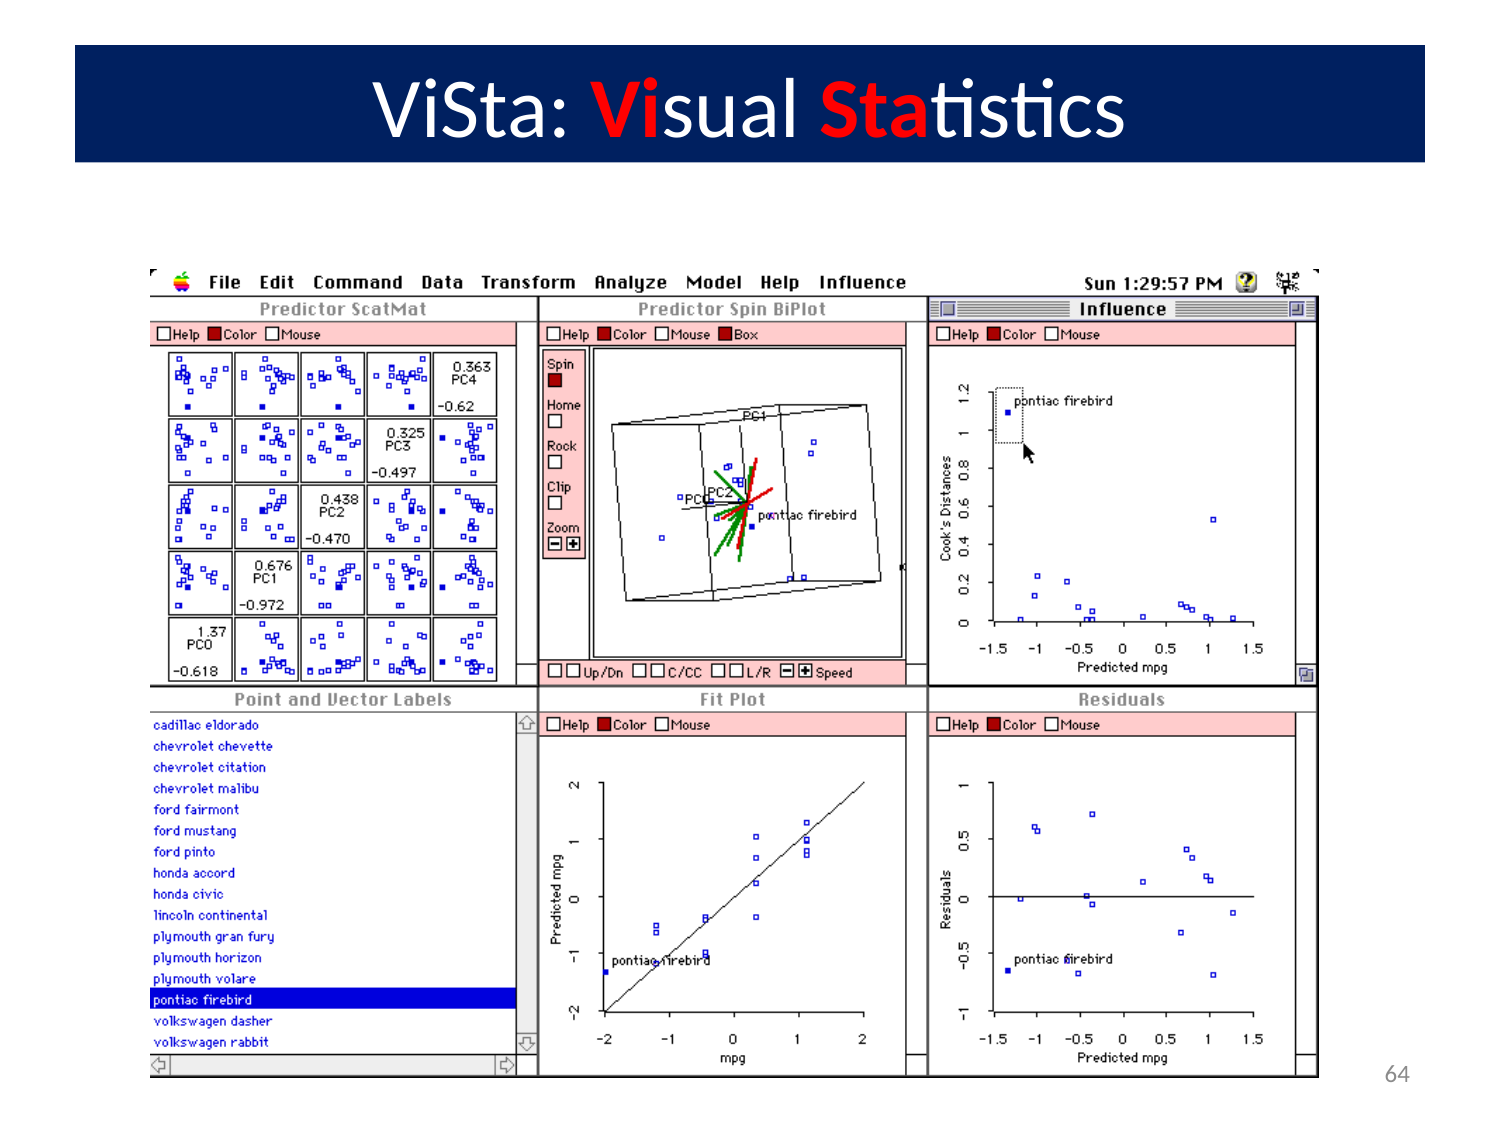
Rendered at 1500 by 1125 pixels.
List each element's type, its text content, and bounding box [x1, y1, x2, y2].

slide_number 64 [1074, 1042, 1425, 1103]
picture [149, 269, 1319, 1078]
title ViSta: Visual Statistics [75, 45, 1425, 163]
